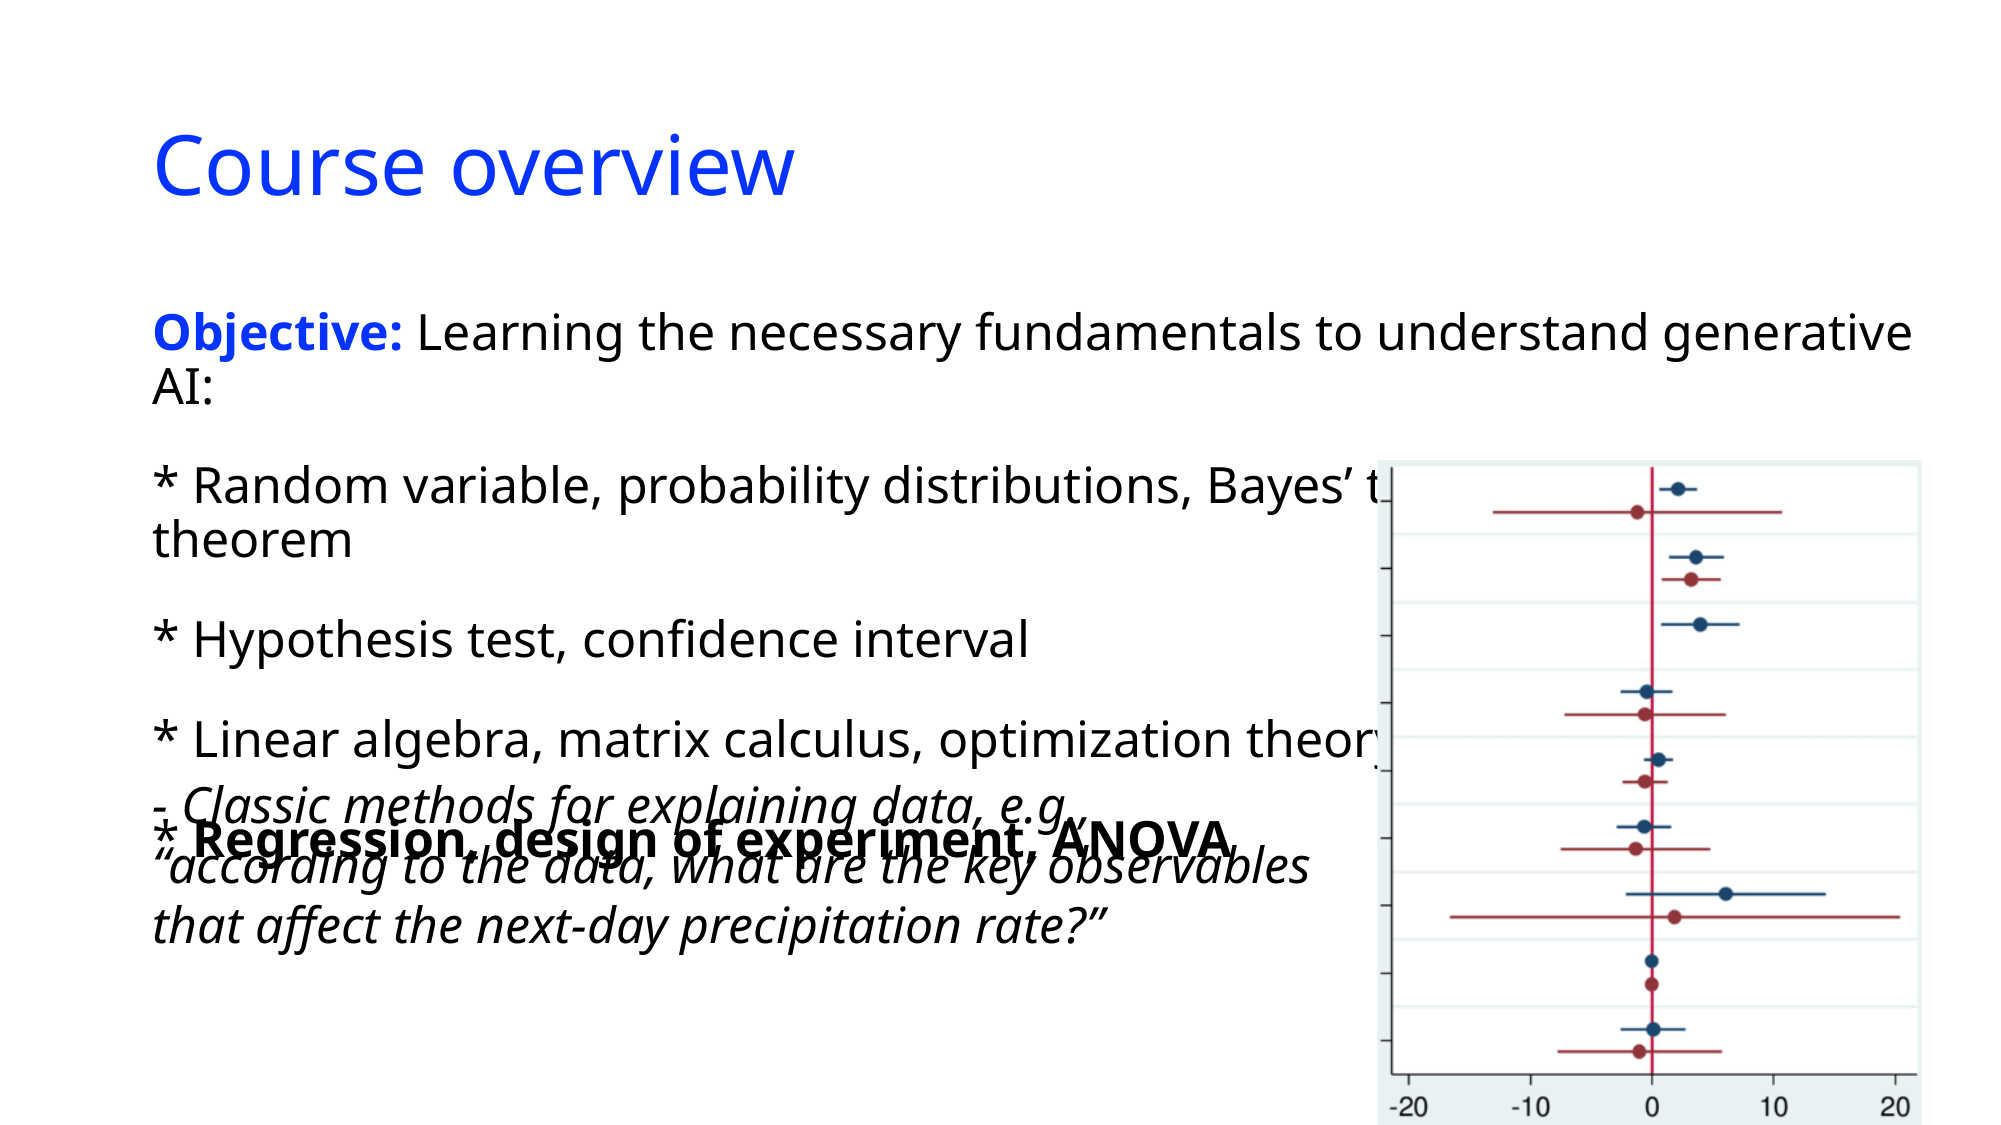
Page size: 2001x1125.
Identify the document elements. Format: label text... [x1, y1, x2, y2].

title Course overview [137, 59, 1863, 278]
picture [1376, 459, 1923, 1125]
list Objective: Learning the necessary fundamentals to understand generative AI: * Random variable, probability distributions, Bayes’ theorem, Central limit theorem * Hypothesis test, confidence interval * Linear algebra, matrix calculus, optimization theory * Regression, design of experiment, ANOVA [137, 299, 1957, 1125]
text_box - Classic methods for explaining data, e.g., “according to the data, what are the key observables that affect the next-day precipitation rate?” [137, 766, 1343, 961]
